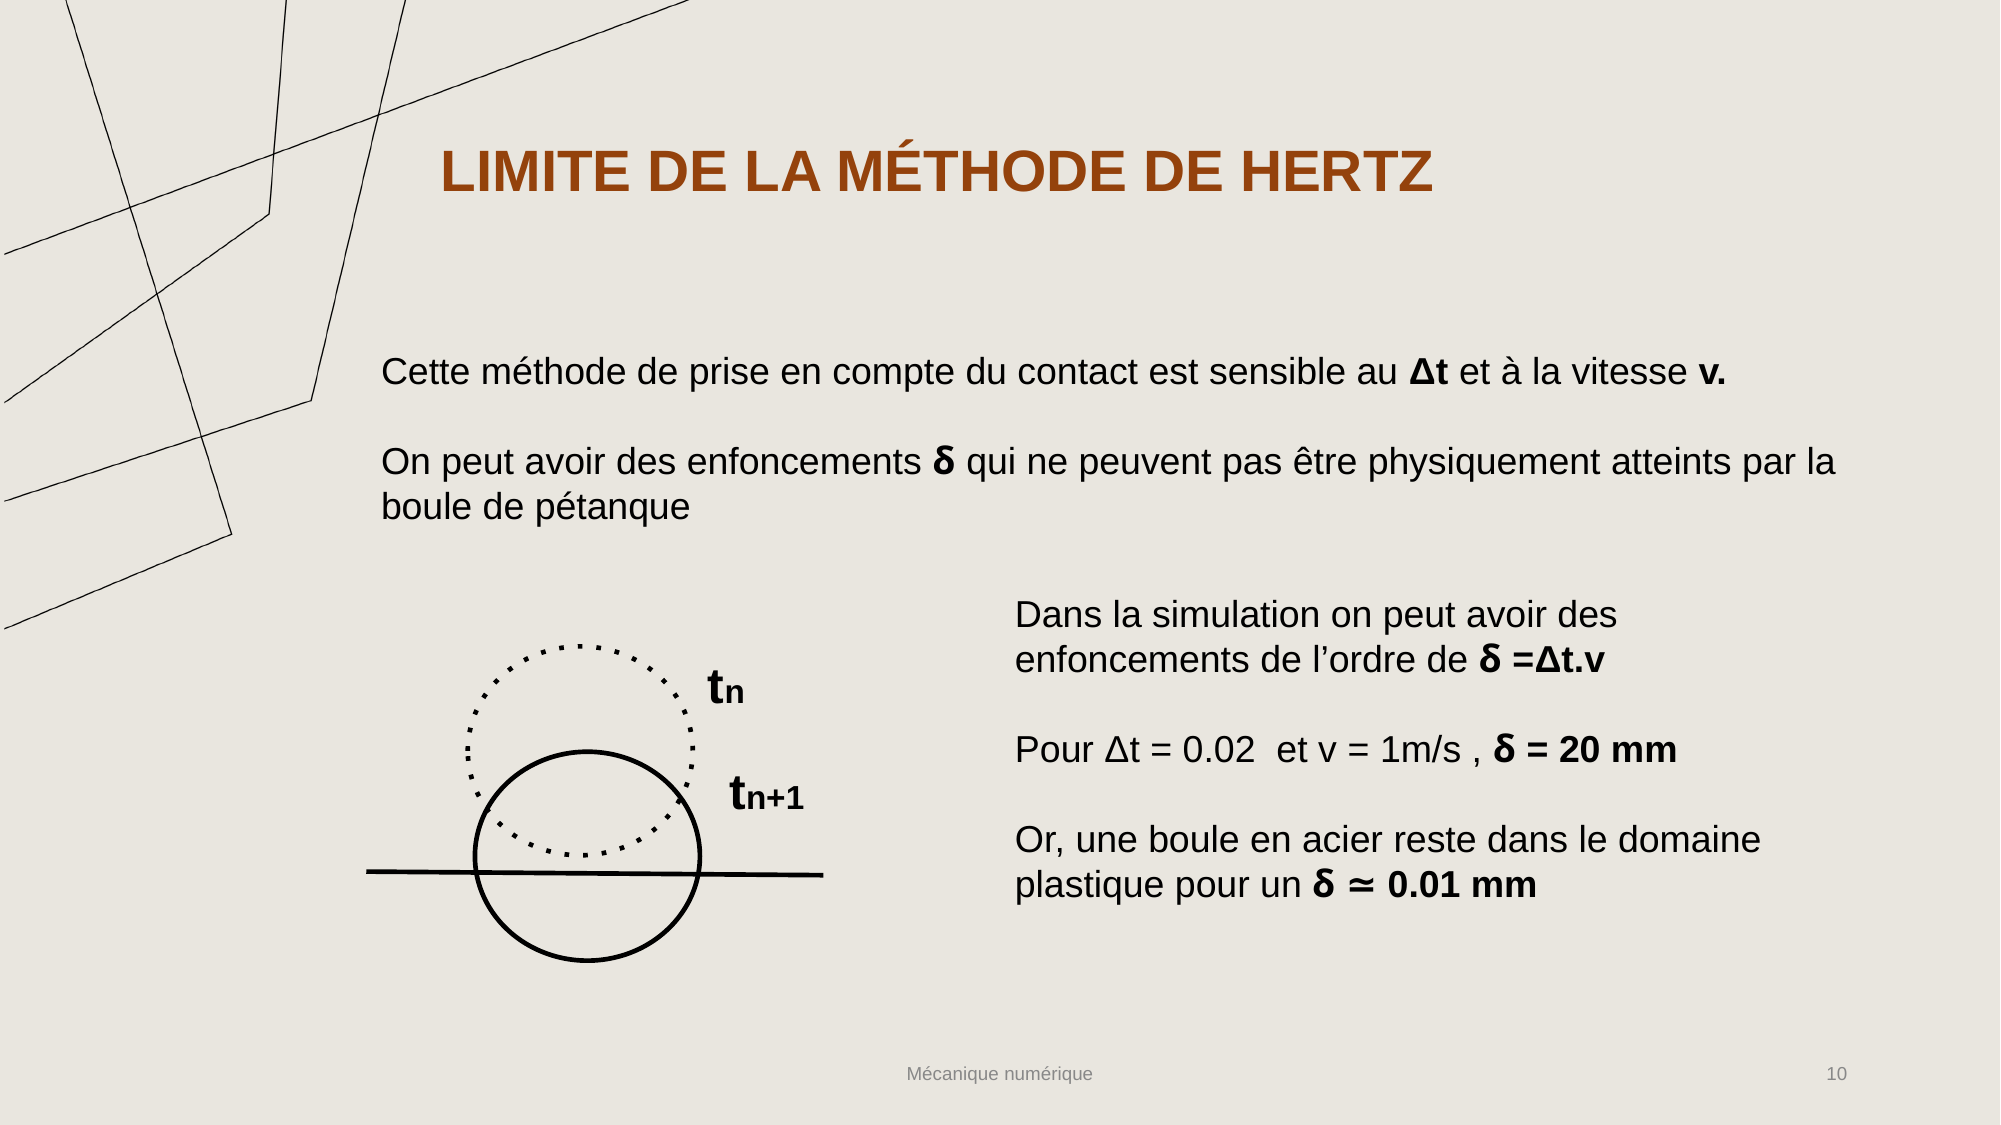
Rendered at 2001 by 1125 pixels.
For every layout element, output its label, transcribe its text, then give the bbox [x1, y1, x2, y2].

title LIMITE DE LA MÉTHODE DE HERTZ [425, 64, 1808, 282]
text_box Cette méthode de prise en compte du contact est sensible au Δt et à la vitesse v. On peut avoir des enfoncements ẟ qui ne peuvent pas être physiquement atteints par la boule de pétanque [366, 339, 1904, 715]
text_box Dans la simulation on peut avoir des enfoncements de l’ordre de ẟ =Δt.v Pour Δt = 0.02 et v = 1m/s , ẟ = 20 mm Or, une boule en acier reste dans le domaine plastique pour un ẟ ≃ 0.01 mm [999, 582, 1835, 913]
text_box tn [692, 646, 835, 762]
text_box [467, 646, 693, 809]
picture [4, 0, 721, 642]
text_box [366, 871, 824, 876]
footer Mécanique numérique [662, 1042, 1338, 1103]
text_box [474, 751, 700, 869]
text_box [479, 885, 696, 961]
text_box tn+1 [714, 751, 857, 867]
slide_number ‹#› [1412, 1042, 1863, 1103]
